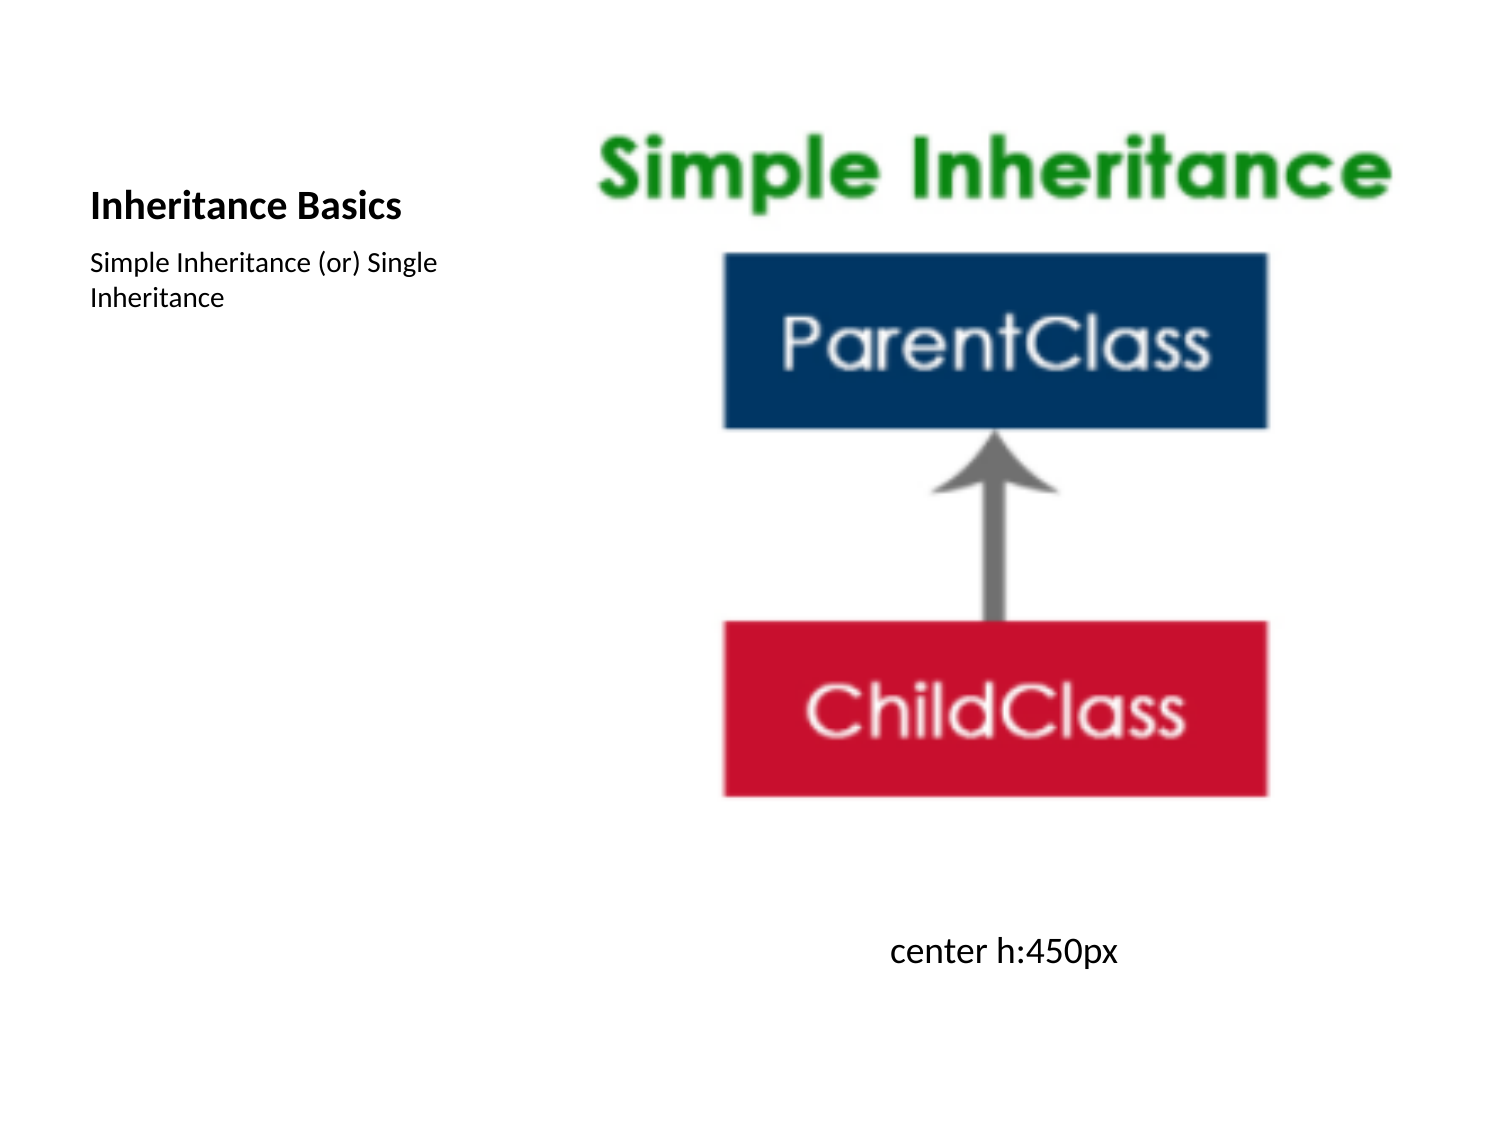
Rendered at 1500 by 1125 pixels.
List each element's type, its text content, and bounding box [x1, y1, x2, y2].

title Inheritance Basics [75, 44, 569, 235]
text_box center h:450px [585, 918, 1423, 1003]
picture [585, 112, 1424, 853]
list Simple Inheritance (or) Single Inheritance [75, 235, 569, 1005]
